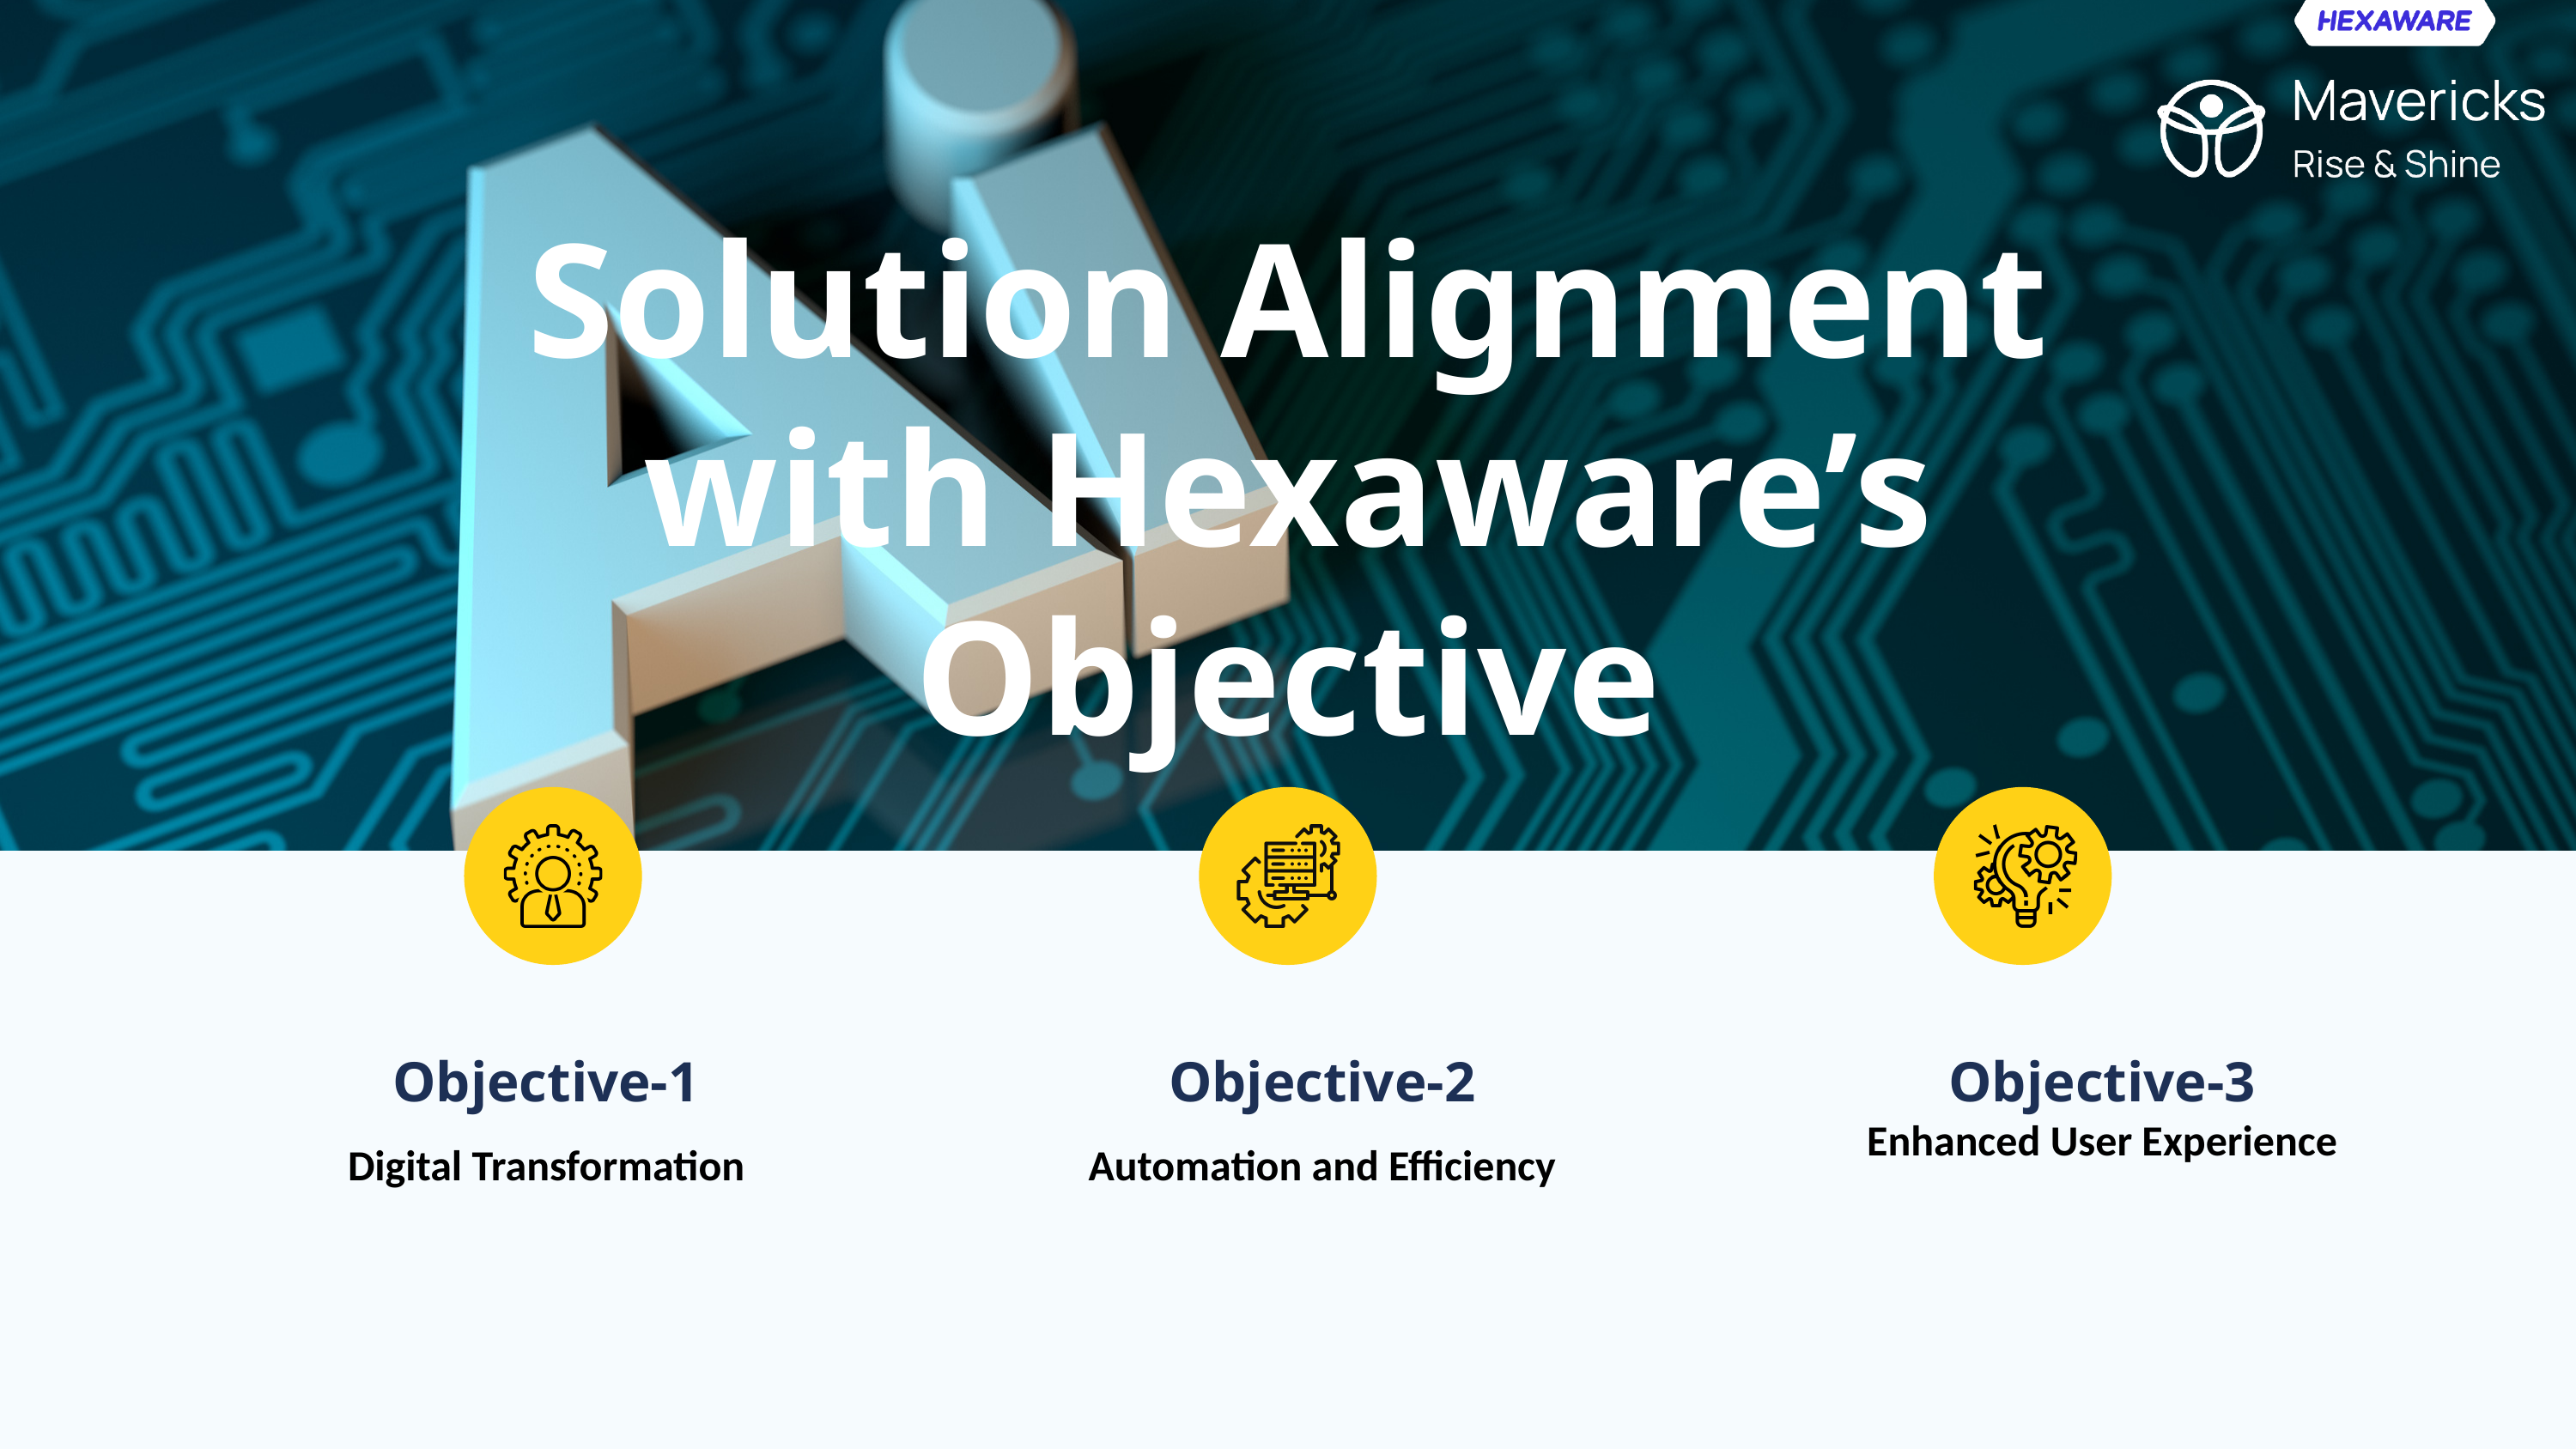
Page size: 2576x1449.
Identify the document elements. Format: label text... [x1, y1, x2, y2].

text_box Objective-1 Digital Transformation [252, 1036, 841, 1267]
text_box Objective-3 Enhanced User Experience [1853, 1036, 2352, 1319]
picture [2157, 0, 2547, 186]
text_box Objective-2 Automation and Efficiency [1028, 1036, 1616, 1267]
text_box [464, 786, 642, 966]
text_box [1199, 786, 1377, 966]
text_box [0, 0, 2576, 851]
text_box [1933, 786, 2112, 966]
